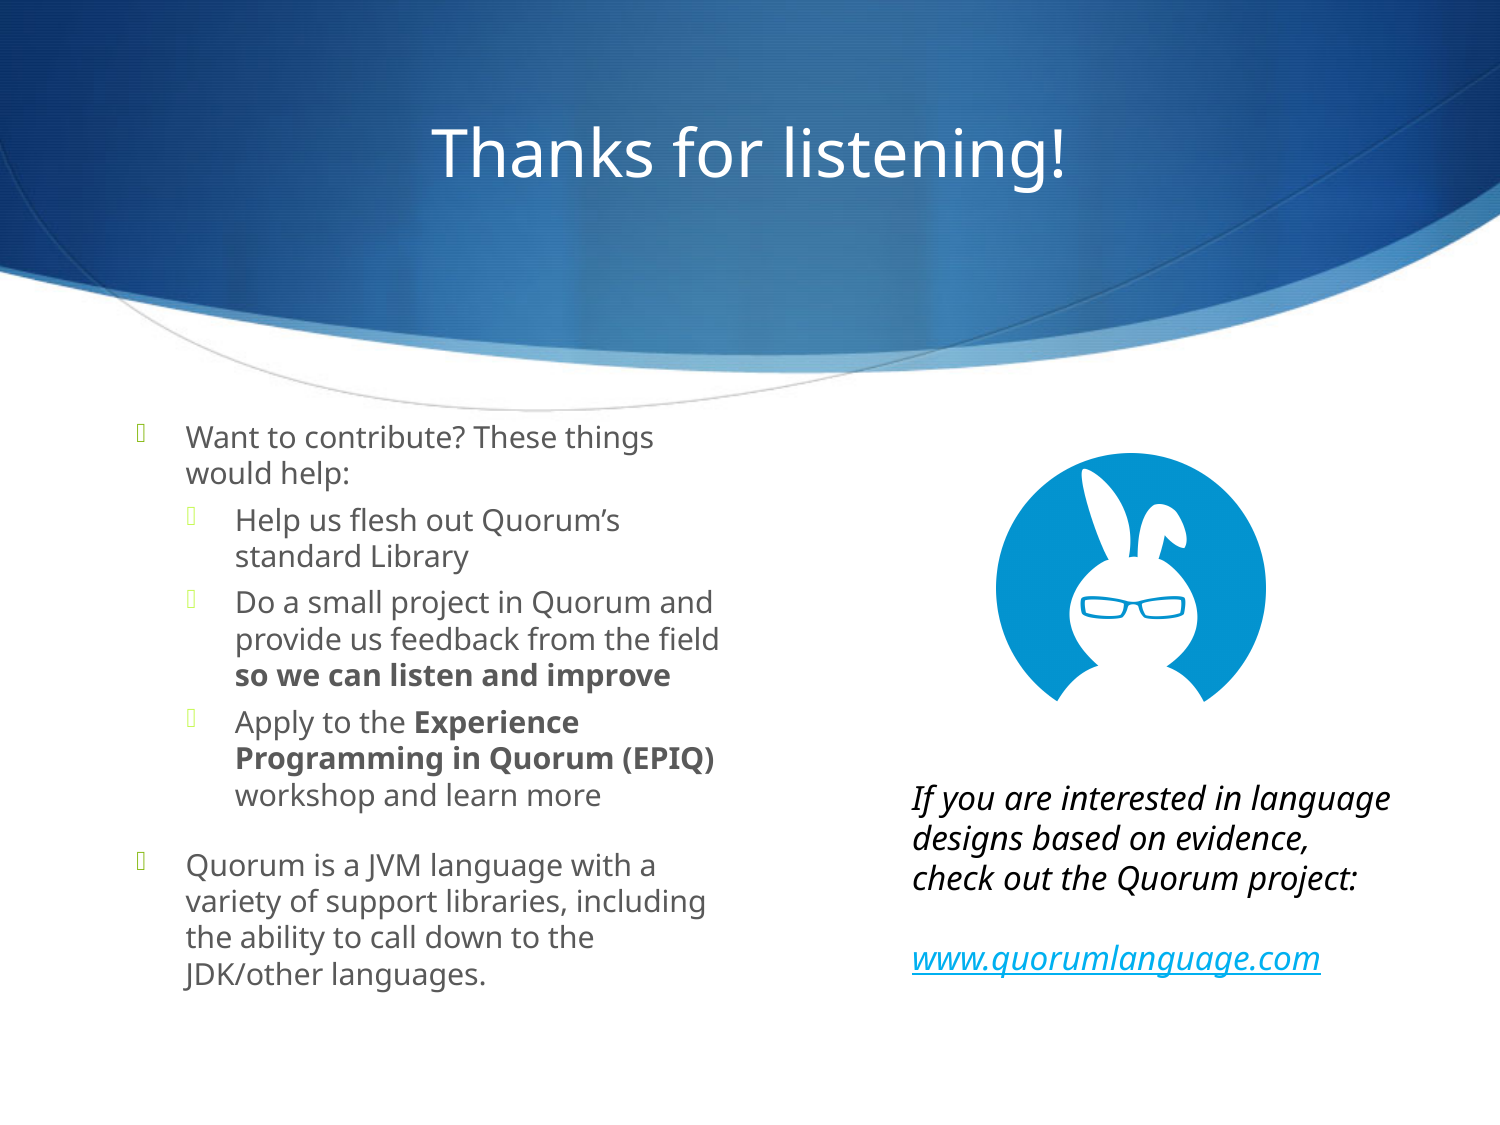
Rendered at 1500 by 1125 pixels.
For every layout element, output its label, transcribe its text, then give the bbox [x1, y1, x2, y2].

text_box If you are interested in language designs based on evidence, check out the Quorum project: www.quorumlanguage.com [897, 770, 1415, 990]
title Thanks for listening! [75, 56, 1425, 245]
picture [0, 0, 1500, 1125]
list Want to contribute? These things would help: Help us flesh out Quorum’s standard Library Do a small project in Quorum and provide us feedback from the field so we can listen and improve Apply to the Experience Programming in Quorum (EPIQ) workshop and learn more Quorum is a JVM language with a variety of support libraries, including the ability to call down to the JDK/other languages. [121, 410, 740, 1051]
